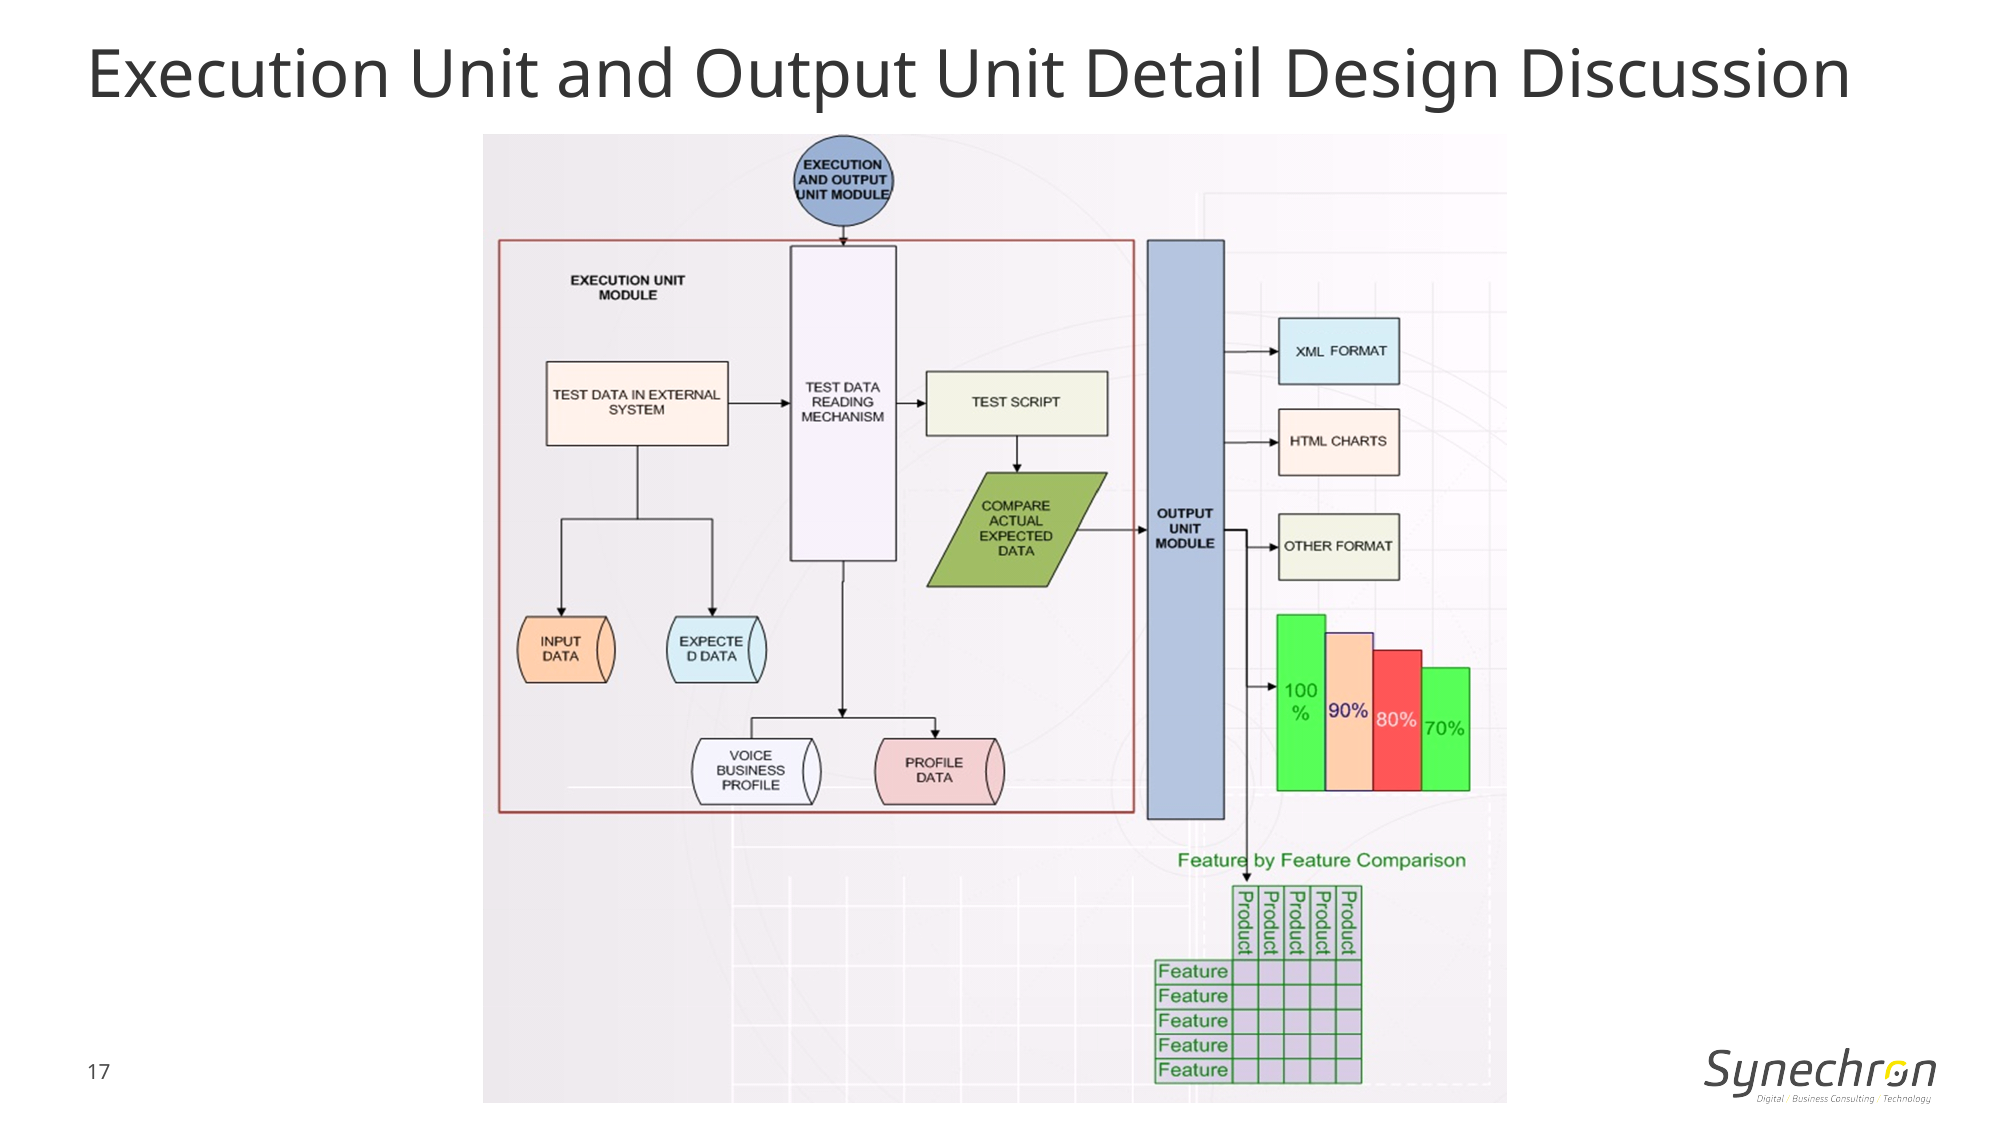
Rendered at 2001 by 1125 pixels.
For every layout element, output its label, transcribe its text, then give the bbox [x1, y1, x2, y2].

list Execution Unit and Output Unit Detail Design Discussion [86, 32, 1897, 102]
slide_number 17 [86, 1042, 151, 1103]
picture [482, 134, 1507, 1103]
picture [1704, 1048, 1936, 1104]
